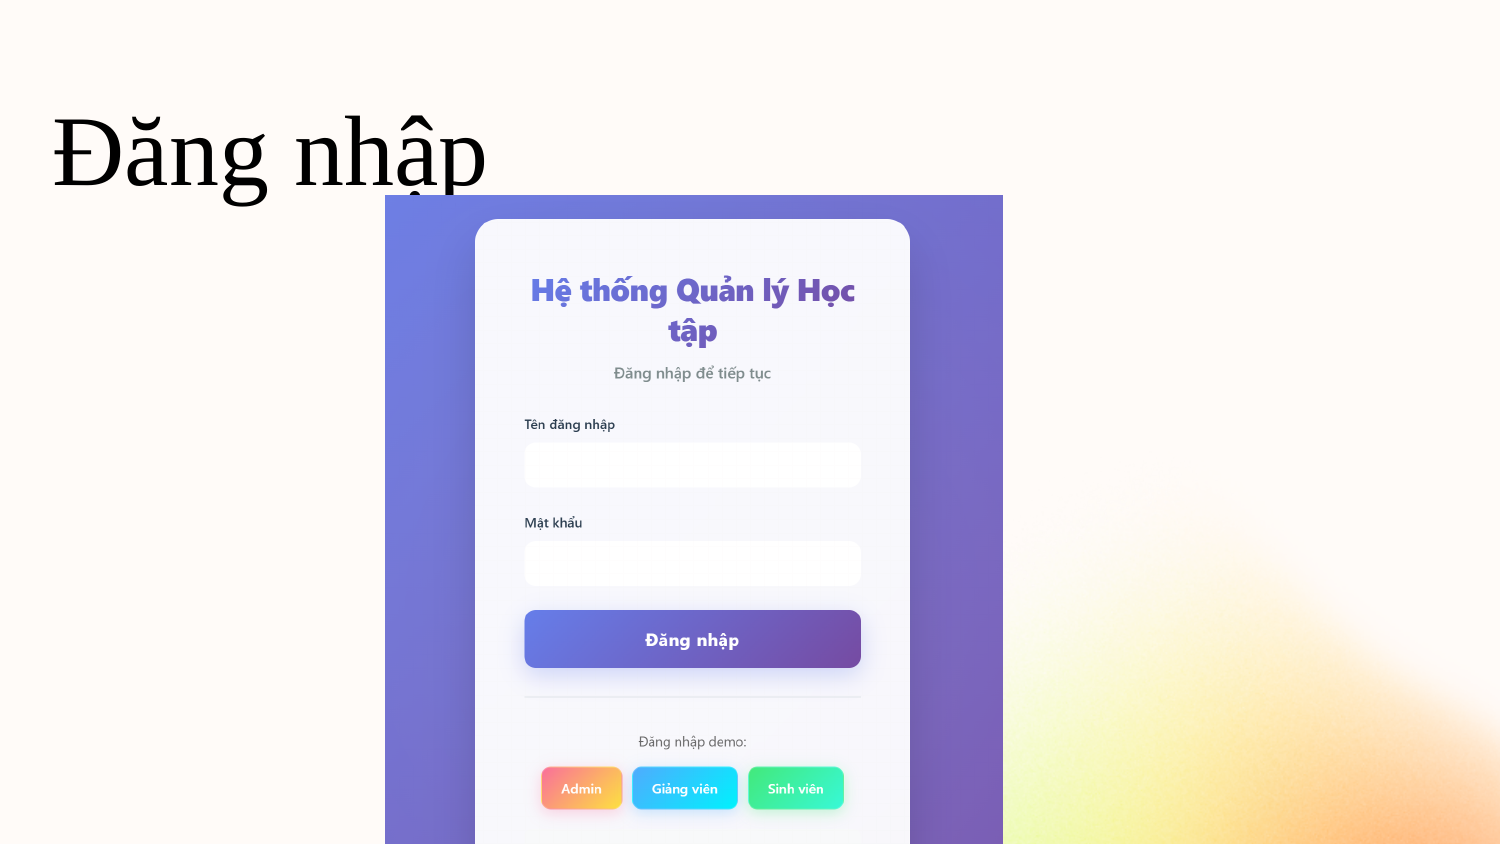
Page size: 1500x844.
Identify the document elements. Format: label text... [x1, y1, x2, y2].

title Đăng nhập [37, 61, 1477, 221]
picture [385, 195, 1003, 844]
